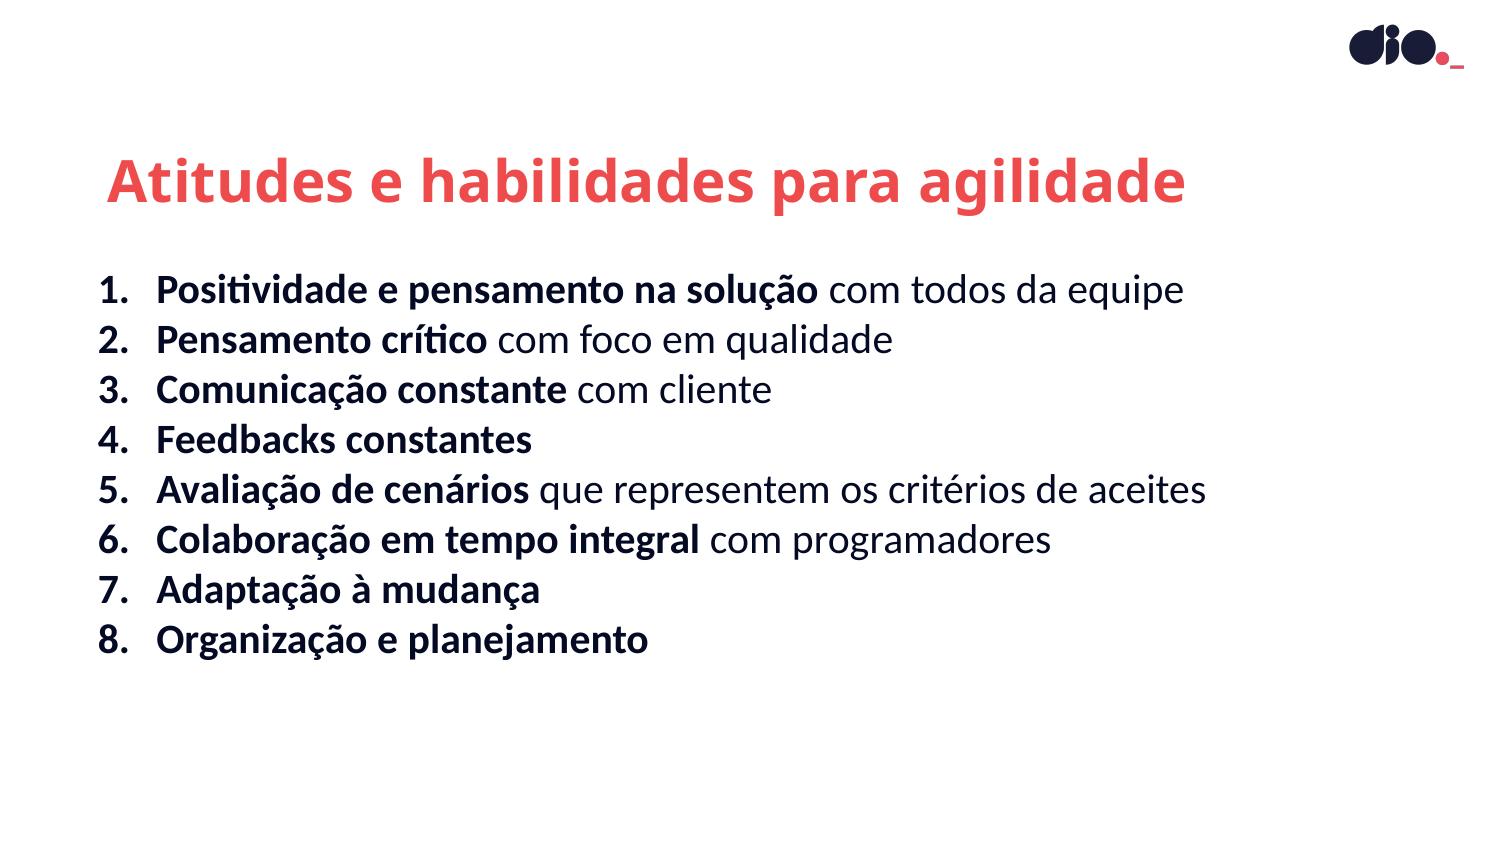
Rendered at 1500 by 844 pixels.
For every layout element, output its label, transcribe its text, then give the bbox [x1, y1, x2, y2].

picture [1334, 15, 1474, 78]
text_box Positividade e pensamento na solução com todos da equipe Pensamento crítico com foco em qualidade Comunicação constante com cliente Feedbacks constantes Avaliação de cenários que representem os critérios de aceites Colaboração em tempo integral com programadores Adaptação à mudança Organização e planejamento [66, 323, 1282, 601]
text_box Atitudes e habilidades para agilidade [92, 104, 1309, 243]
